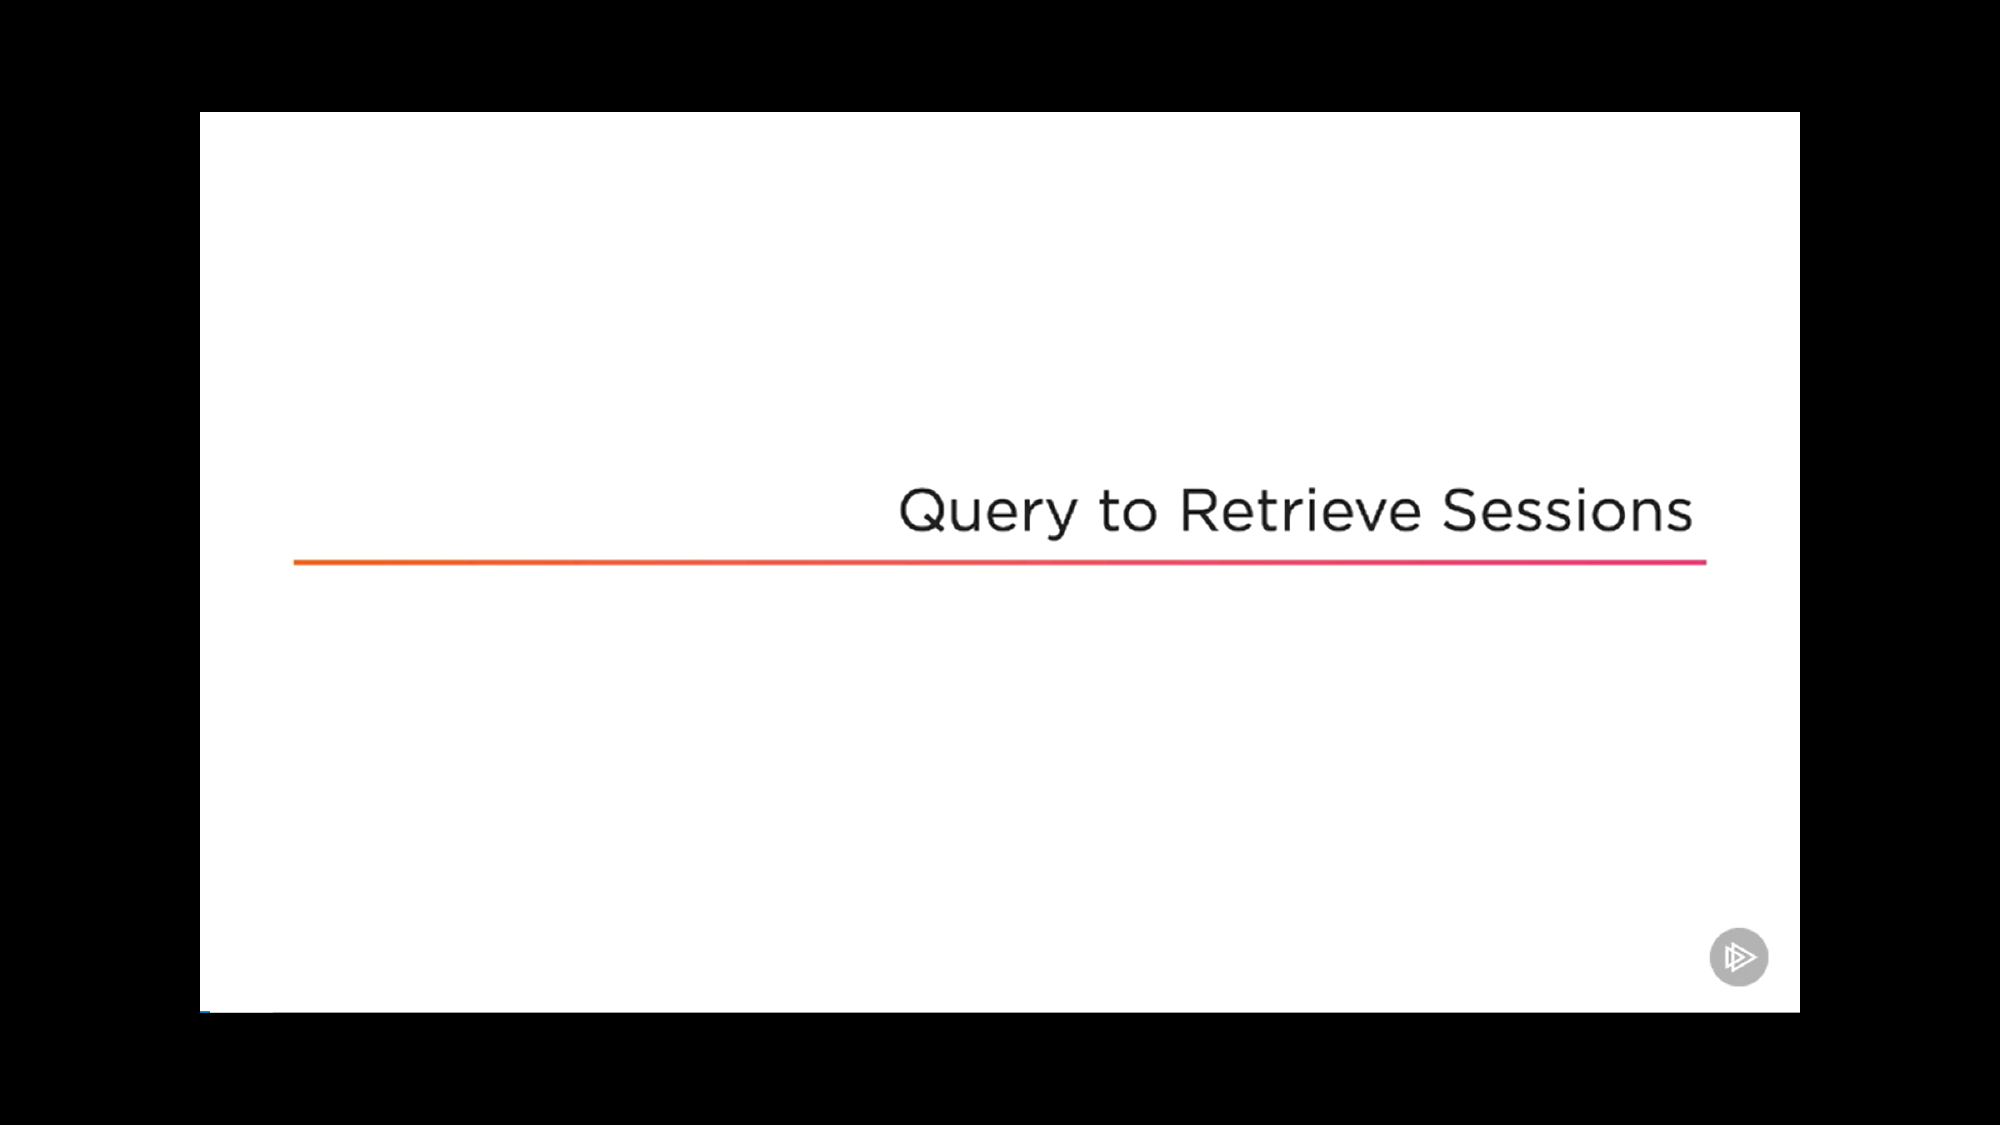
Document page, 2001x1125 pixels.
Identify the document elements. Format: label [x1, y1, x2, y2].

picture [199, 112, 1800, 1013]
